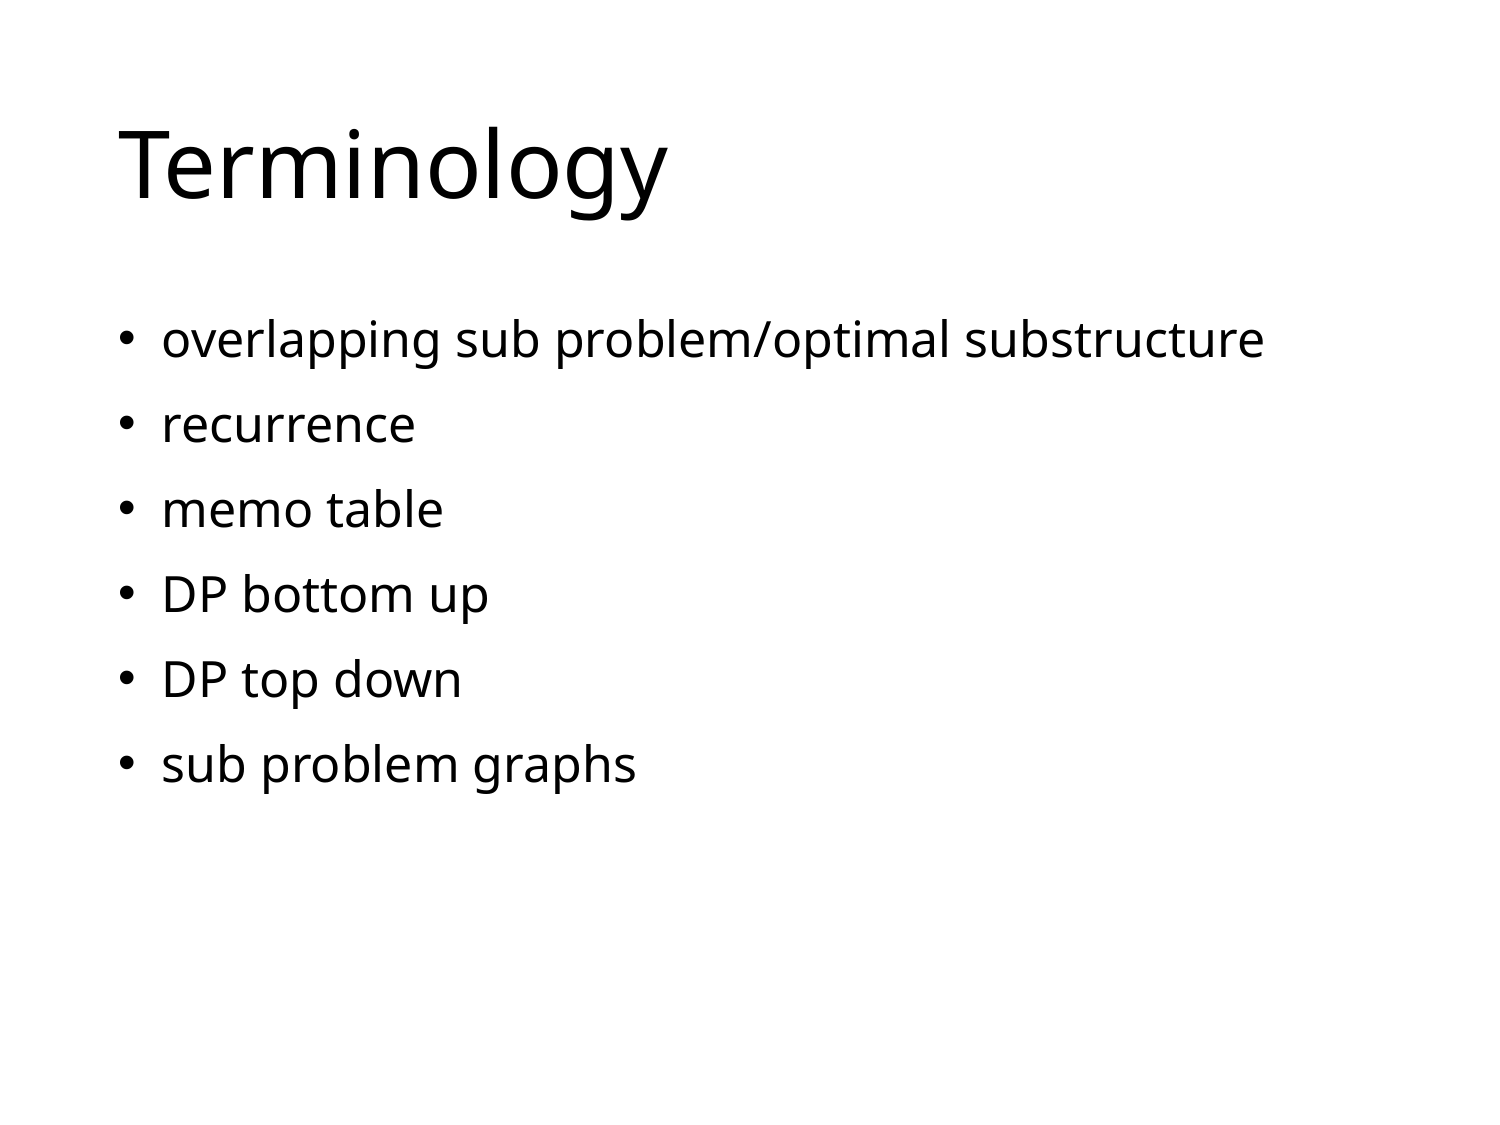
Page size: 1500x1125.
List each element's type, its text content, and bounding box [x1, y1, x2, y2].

list overlapping sub problem/optimal substructure recurrence memo table DP bottom up DP top down sub problem graphs [103, 299, 1397, 1014]
title Terminology [103, 59, 1397, 278]
